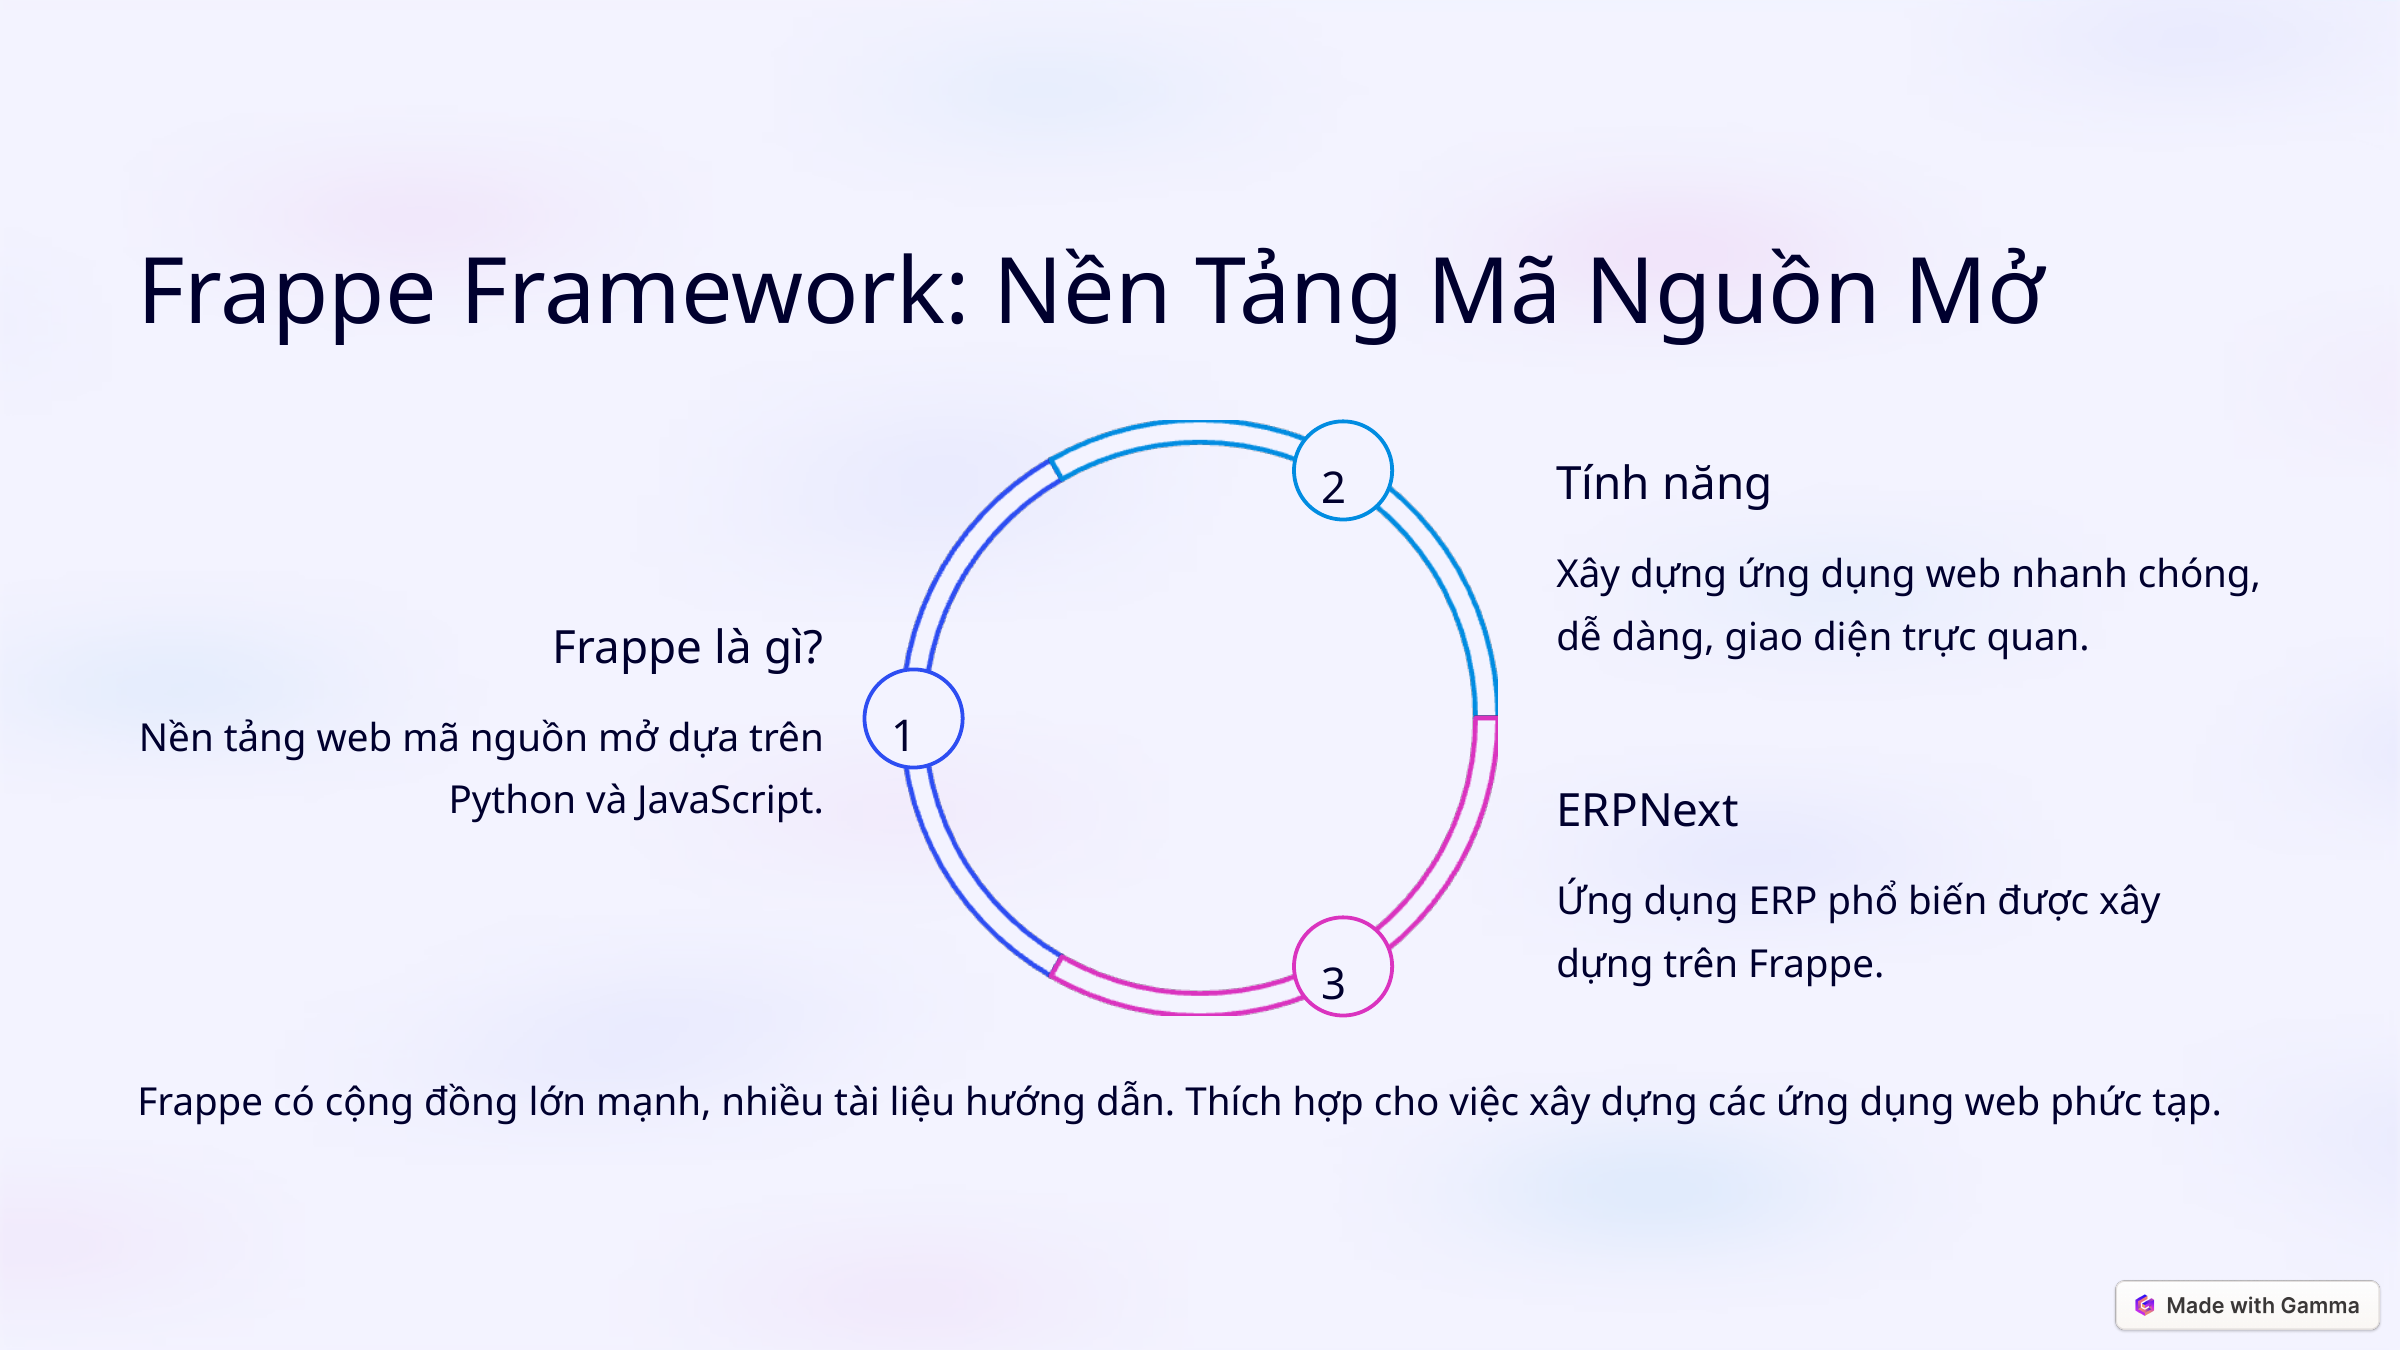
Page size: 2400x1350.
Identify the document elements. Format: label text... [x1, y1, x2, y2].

text_box 1 [891, 690, 902, 747]
text_box Frappe có cộng đồng lớn mạnh, nhiều tài liệu hướng dẫn. Thích hợp cho việc xây dựng các ứng dụng web phức tạp. [137, 1060, 2263, 1123]
text_box Frappe Framework: Nền Tảng Mã Nguồn Mở [137, 226, 2001, 343]
text_box Nền tảng web mã nguồn mở dựa trên Python và JavaScript. [137, 696, 824, 822]
picture [902, 420, 1498, 1016]
picture [2106, 1271, 2389, 1339]
text_box Xây dựng ứng dụng web nhanh chóng, dễ dàng, giao diện trực quan. [1556, 532, 2263, 659]
text_box ERPNext [1556, 778, 2019, 837]
text_box [864, 670, 902, 767]
text_box Ứng dụng ERP phổ biến được xây dựng trên Frappe. [1556, 859, 2263, 986]
text_box Frappe là gì? [361, 614, 824, 673]
text_box Tính năng [1556, 451, 2019, 510]
